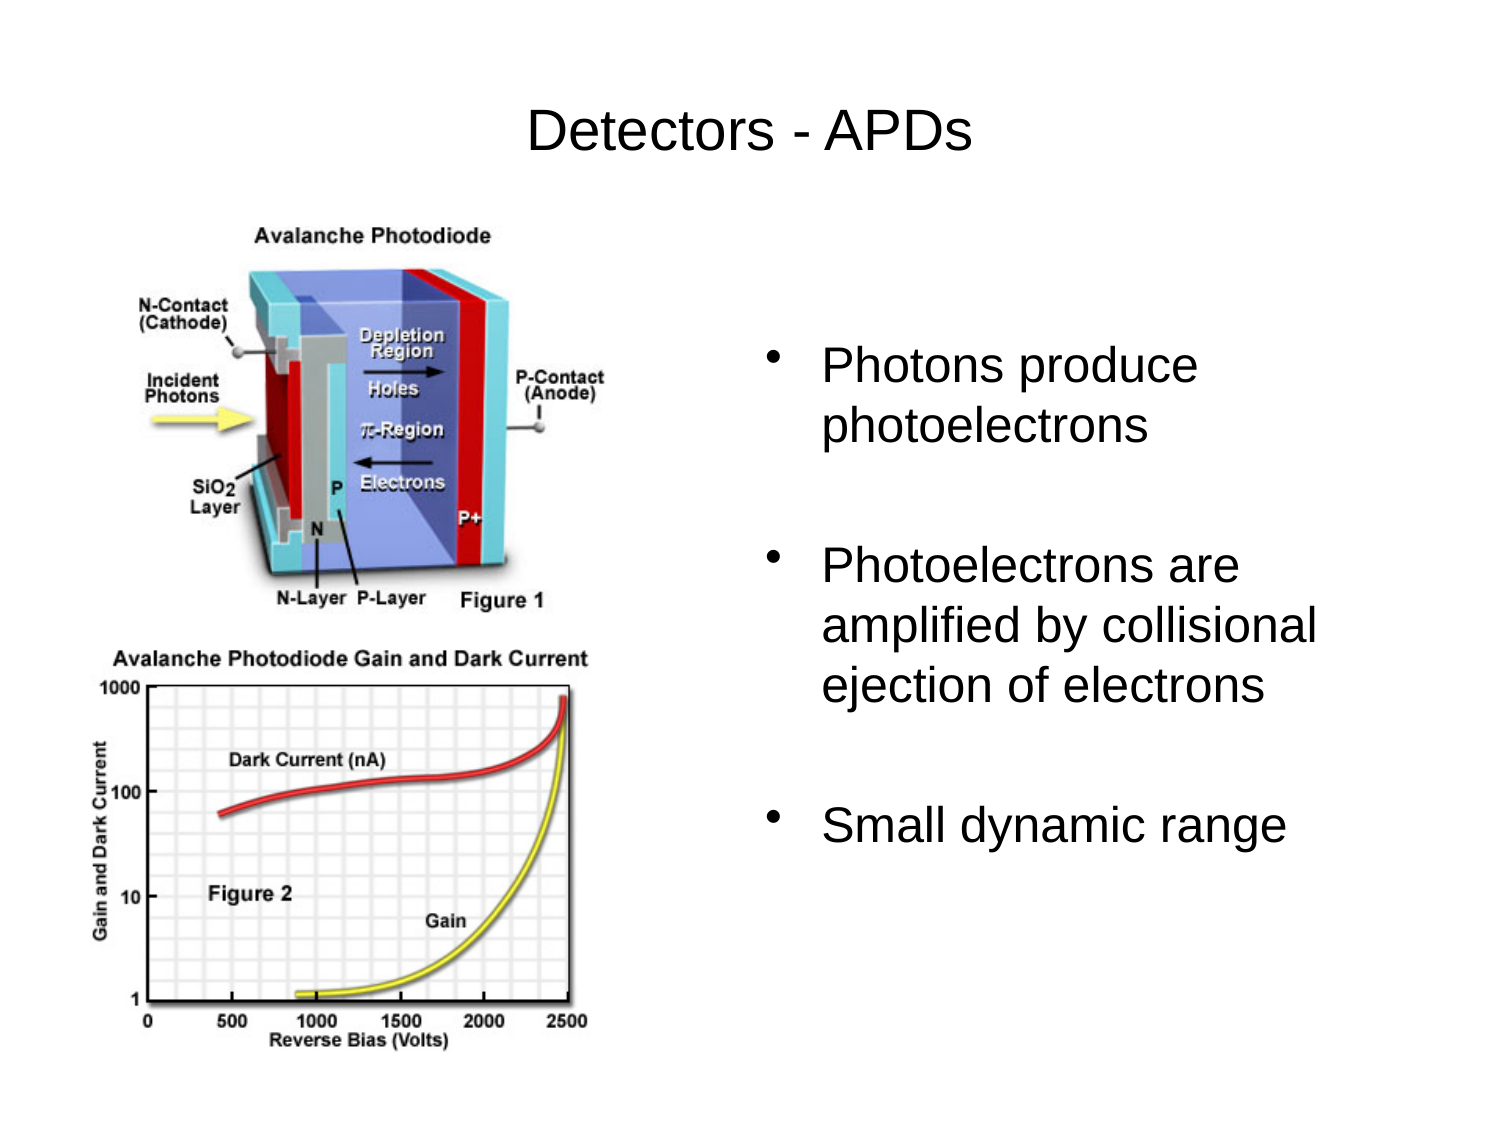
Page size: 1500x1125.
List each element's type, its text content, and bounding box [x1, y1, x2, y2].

list Photons produce photoelectrons Photoelectrons are amplified by collisional ejection of electrons Small dynamic range [749, 324, 1388, 1001]
picture [89, 649, 592, 1053]
picture [139, 226, 606, 615]
title Detectors - APDs [112, 64, 1388, 190]
